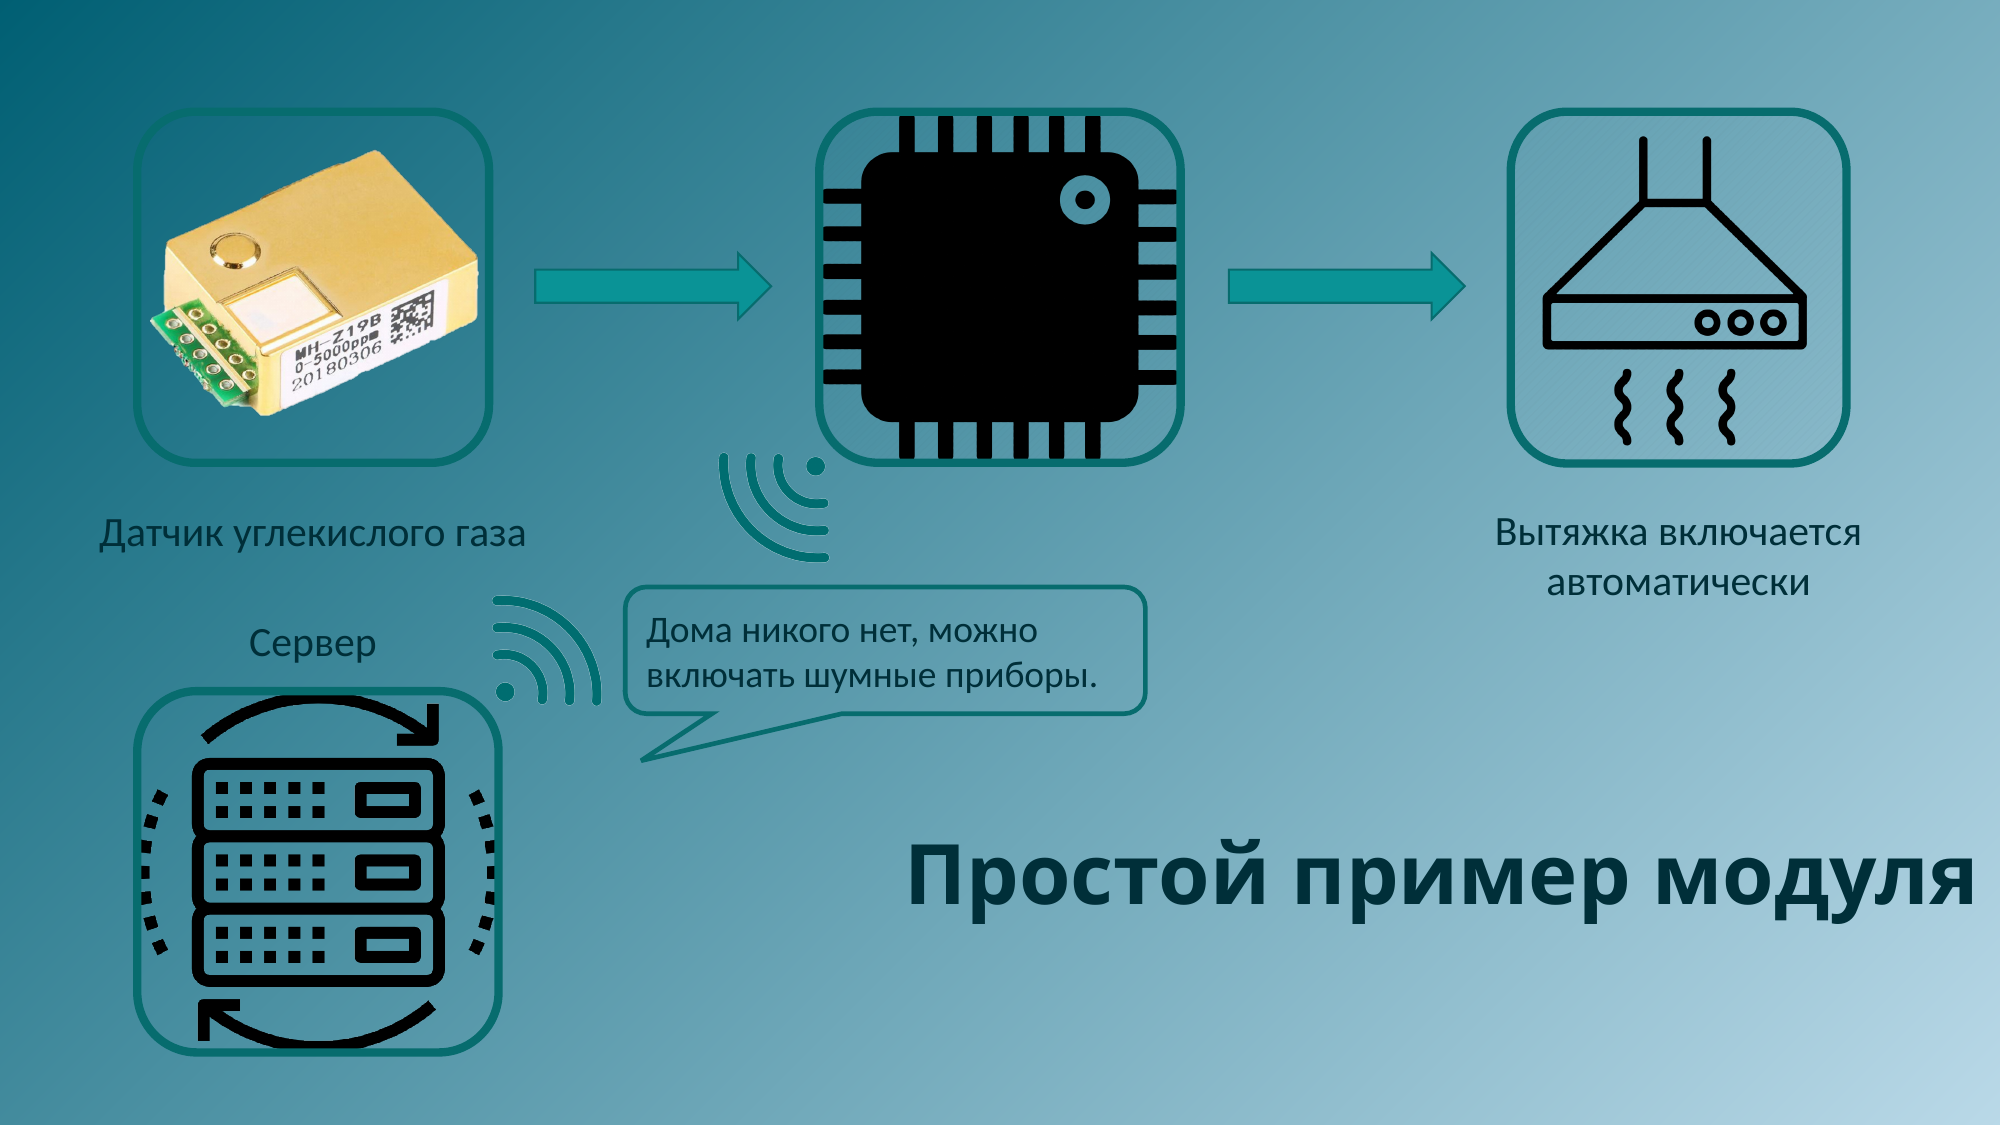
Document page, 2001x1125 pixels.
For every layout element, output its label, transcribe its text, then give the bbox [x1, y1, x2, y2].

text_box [137, 607, 499, 1053]
text_box Дома никого нет, можно включать шумные приборы. [624, 585, 1147, 762]
text_box Датчик углекислого газа [84, 496, 543, 562]
picture [1510, 111, 1847, 464]
text_box [1227, 250, 1467, 322]
text_box [534, 268, 732, 304]
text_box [732, 111, 1181, 573]
text_box Простой пример модуля [890, 813, 1994, 929]
picture [459, 609, 611, 714]
picture [137, 111, 490, 463]
text_box Вытяжка включается автоматически [1474, 496, 1883, 612]
